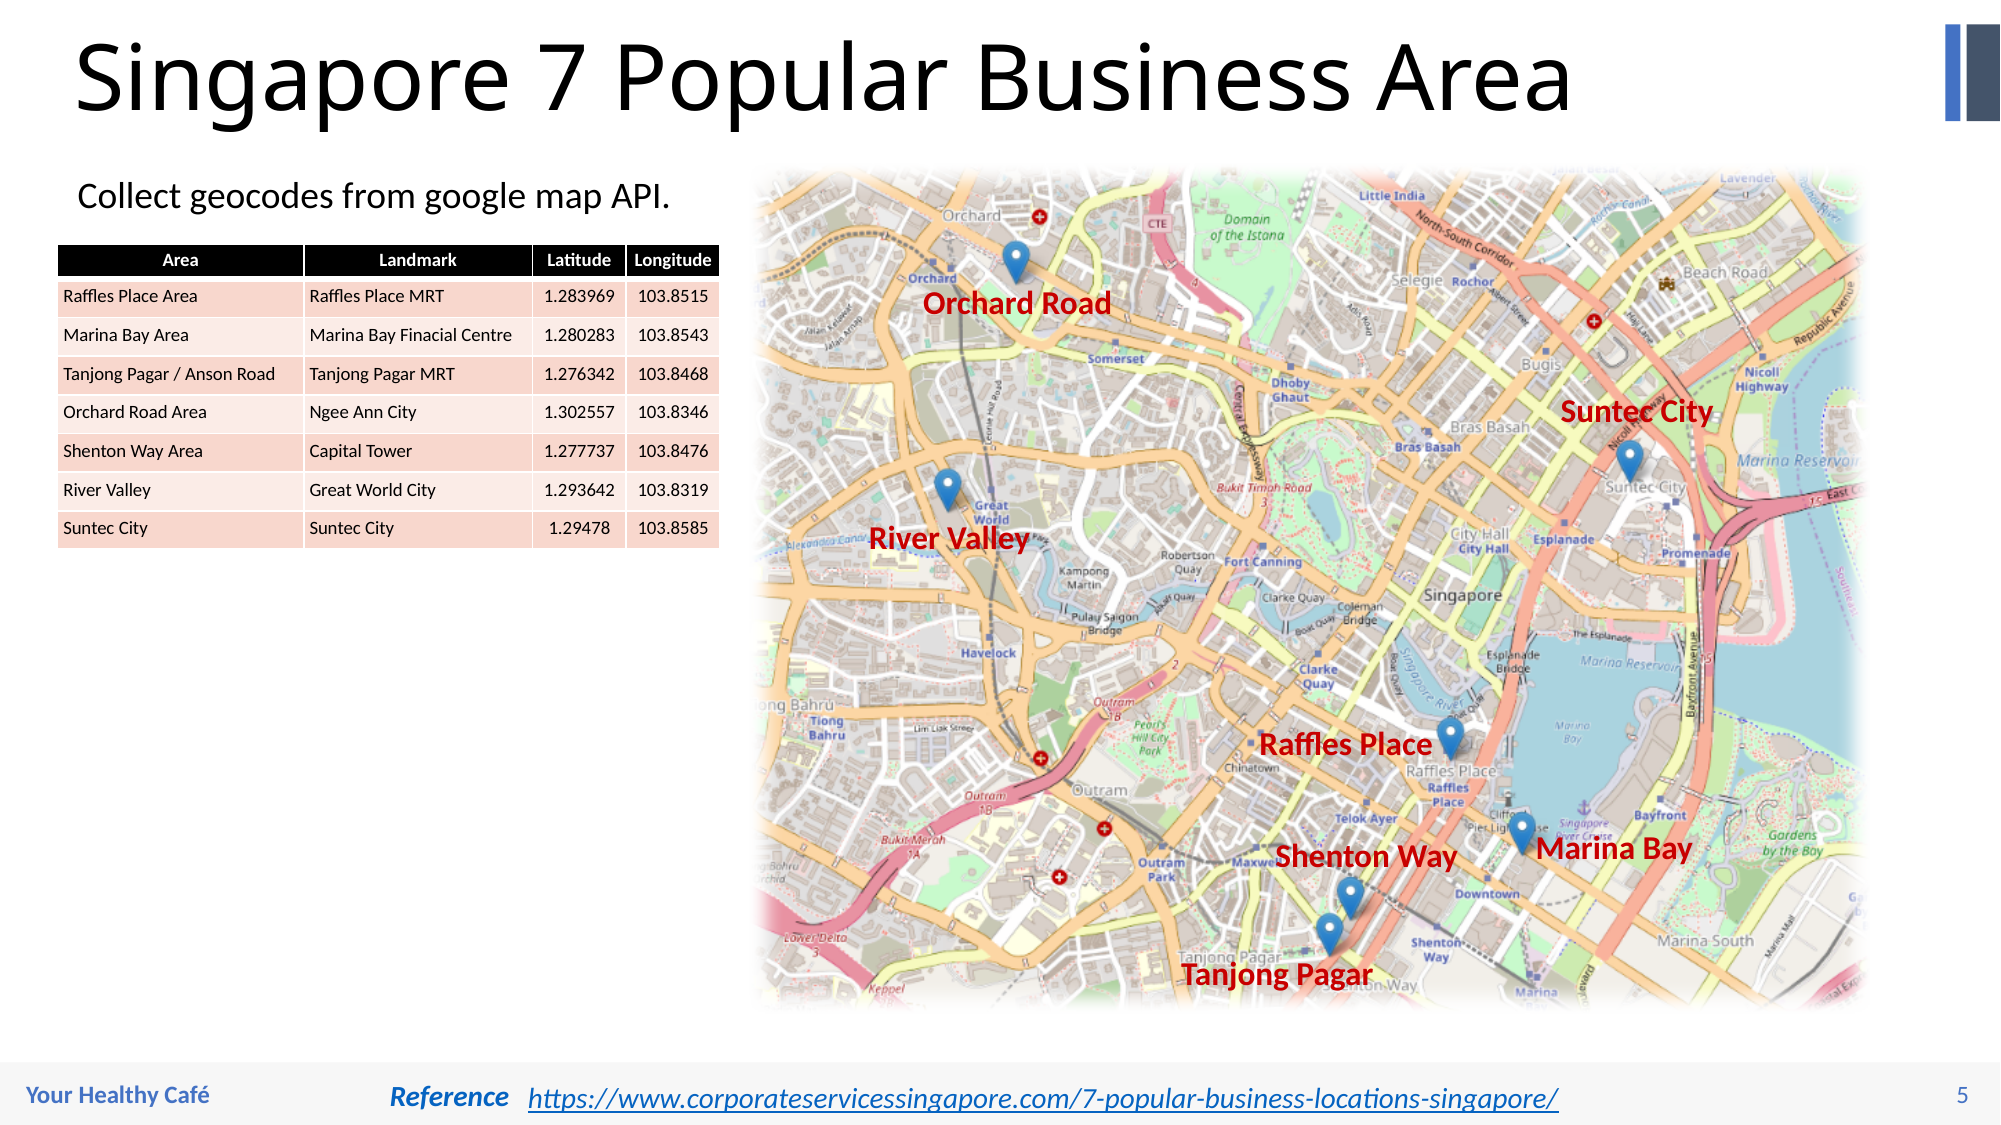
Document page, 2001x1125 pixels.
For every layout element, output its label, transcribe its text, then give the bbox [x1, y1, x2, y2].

table_cell 103.8468 [627, 357, 719, 394]
table_cell 103.8476 [627, 434, 719, 471]
table_cell 1.277737 [533, 434, 625, 471]
table_cell 103.8585 [627, 512, 719, 548]
table_cell Suntec City [305, 512, 532, 548]
table_cell Tanjong Pagar MRT [305, 357, 532, 394]
table_cell 103.8319 [627, 473, 719, 510]
table_cell 1.276342 [533, 357, 625, 394]
table_header Area [58, 245, 303, 276]
table_cell 103.8346 [627, 396, 719, 433]
table_cell 1.29478 [533, 512, 625, 548]
table_cell 1.302557 [533, 396, 625, 433]
table_cell Marina Bay Finacial Centre [305, 318, 532, 355]
table_cell Tanjong Pagar / Anson Road [58, 357, 303, 394]
table_cell Suntec City [58, 512, 303, 548]
table_cell Raffles Place Area [58, 282, 303, 317]
title Singapore 7 Popular Business Area [59, 24, 1785, 242]
table_cell 1.283969 [533, 282, 625, 317]
table_cell Orchard Road Area [58, 396, 303, 433]
text_box Reference [375, 1067, 542, 1121]
table_cell 103.8515 [627, 282, 719, 317]
table_header Latitude [533, 245, 625, 276]
table_cell Capital Tower [305, 434, 532, 471]
table_cell Raffles Place MRT [305, 282, 532, 317]
table_cell River Valley [58, 473, 303, 510]
table_cell Shenton Way Area [58, 434, 303, 471]
table_cell 103.8543 [627, 318, 719, 355]
table_header Longitude [627, 245, 719, 276]
table_cell 1.293642 [533, 473, 625, 510]
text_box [749, 163, 1870, 1014]
table_cell 1.280283 [533, 318, 625, 355]
text_box https://www.corporateservicessingapore.com/7-popular-business-locations-singapore/ [513, 1070, 1598, 1123]
table_cell Marina Bay Area [58, 318, 303, 355]
table_cell Ngee Ann City [305, 396, 532, 433]
table_cell Great World City [305, 473, 532, 510]
table_header Landmark [305, 245, 532, 276]
text_box Collect geocodes from google map API. [63, 163, 687, 224]
